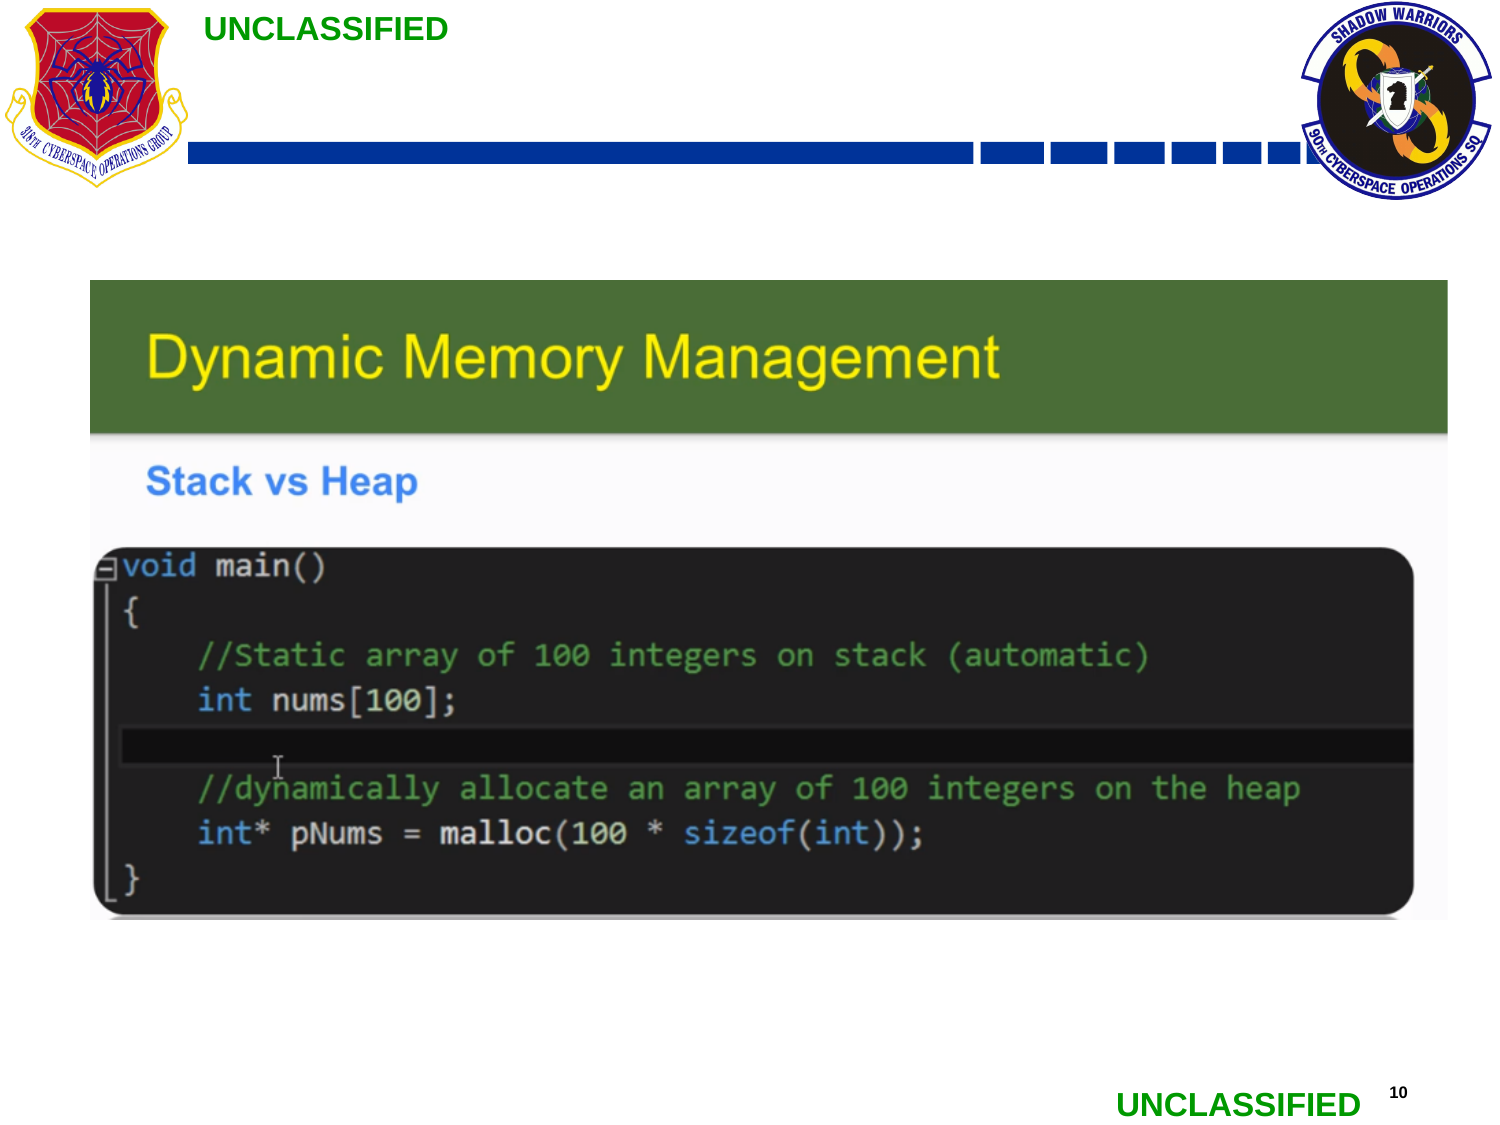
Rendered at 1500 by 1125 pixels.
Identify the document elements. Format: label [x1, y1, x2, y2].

picture [1300, 1, 1493, 200]
list [90, 280, 1452, 920]
picture [5, 8, 188, 188]
